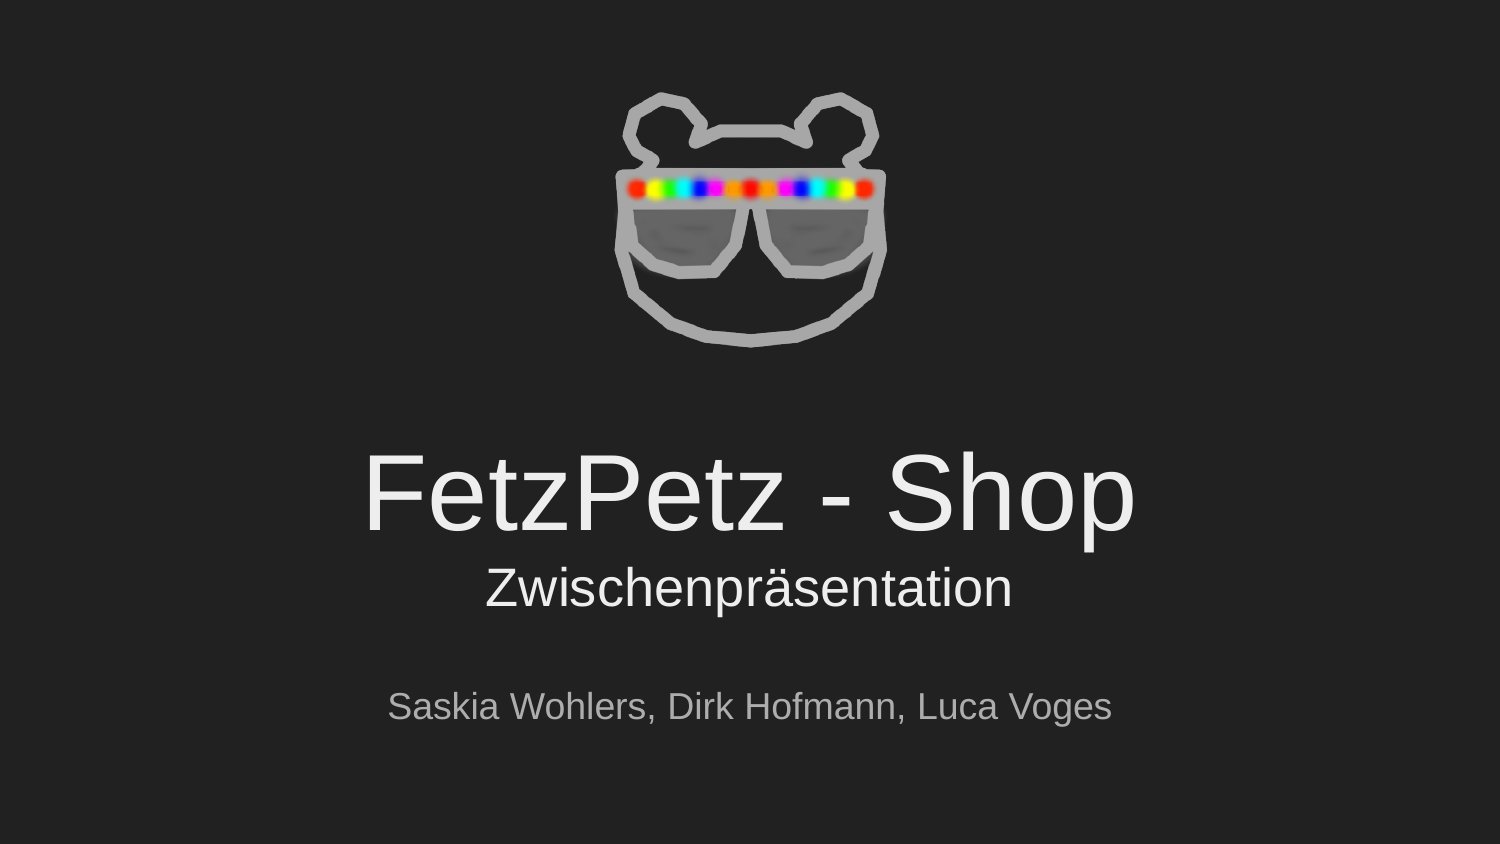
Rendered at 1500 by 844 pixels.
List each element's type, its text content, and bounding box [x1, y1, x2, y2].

title FetzPetz - Shop Zwischenpräsentation Saskia Wohlers, Dirk Hofmann, Luca Voges [51, 406, 1449, 772]
picture [557, 71, 943, 408]
